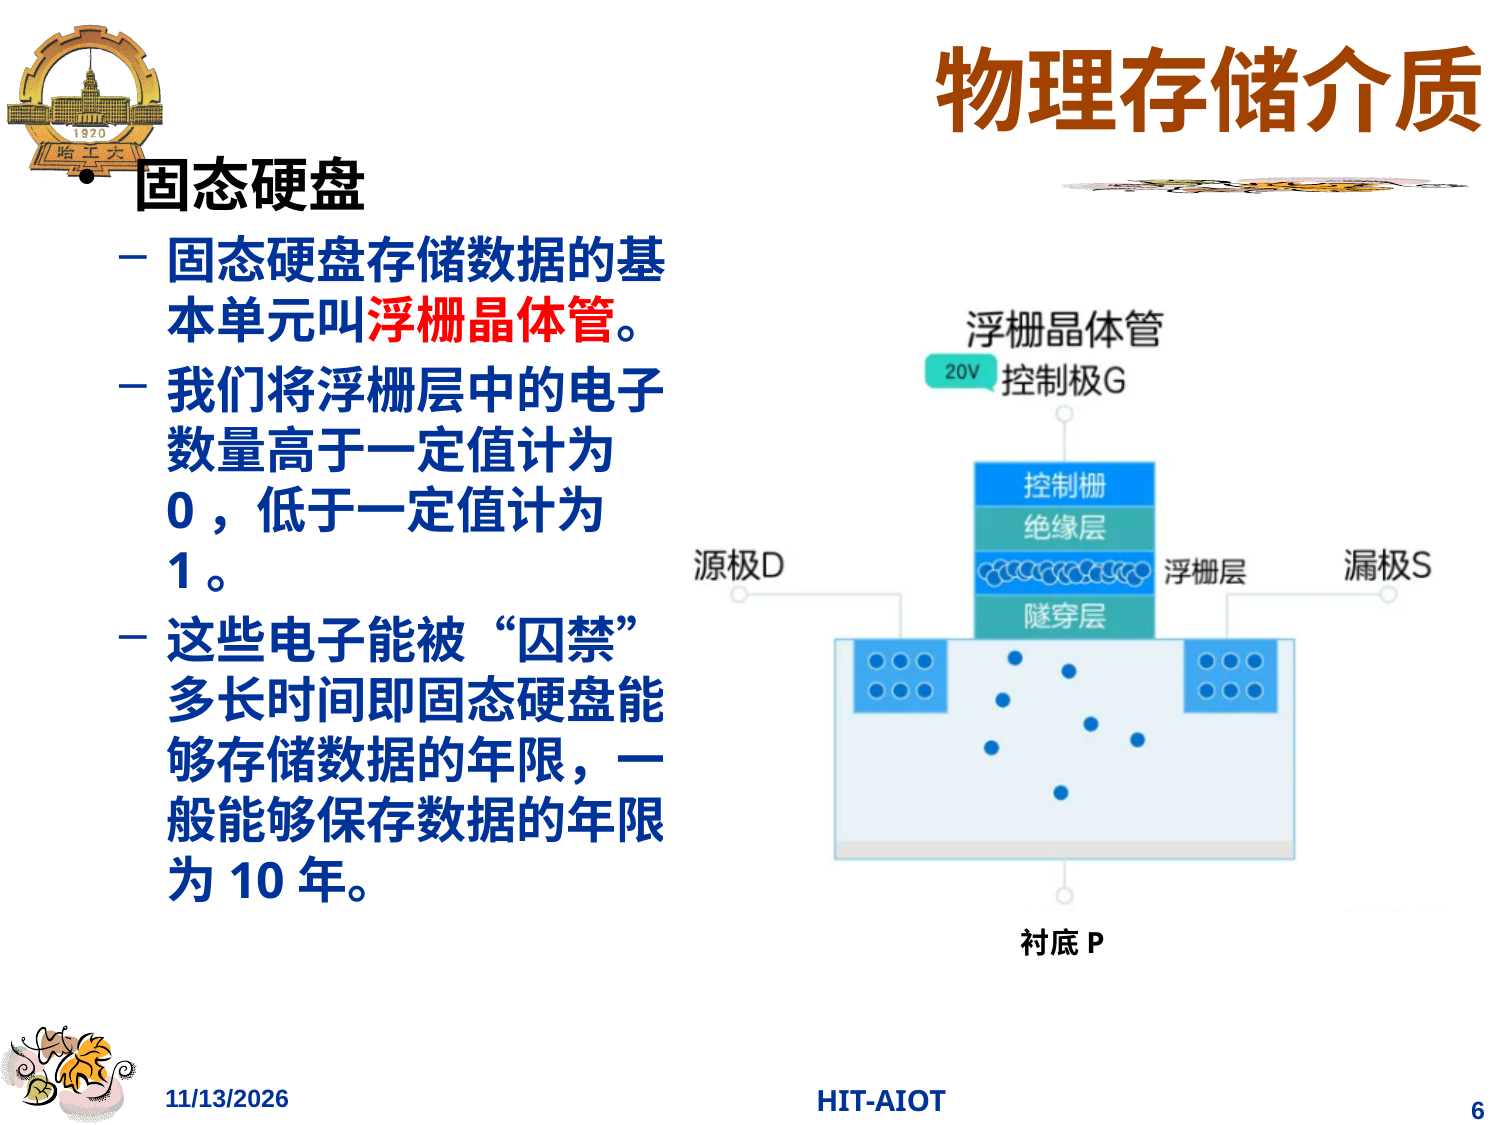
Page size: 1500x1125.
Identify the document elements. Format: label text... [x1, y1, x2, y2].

picture [663, 288, 1444, 912]
footer HIT-AIOT [524, 1074, 1238, 1125]
picture [0, 24, 162, 182]
list 固态硬盘 固态硬盘存储数据的基本单元叫浮栅晶体管。 我们将浮栅层中的电子数量高于一定值计为0，低于一定值计为1。 这些电子能被“囚禁”多长时间即固态硬盘能够存储数据的年限，一般能够保存数据的年限为10年。 [62, 140, 692, 1059]
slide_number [149, 1074, 413, 1125]
text_box 衬底P [1006, 921, 1148, 967]
slide_number 6 [1437, 1087, 1500, 1125]
title 物理存储介质 [162, 0, 1500, 176]
